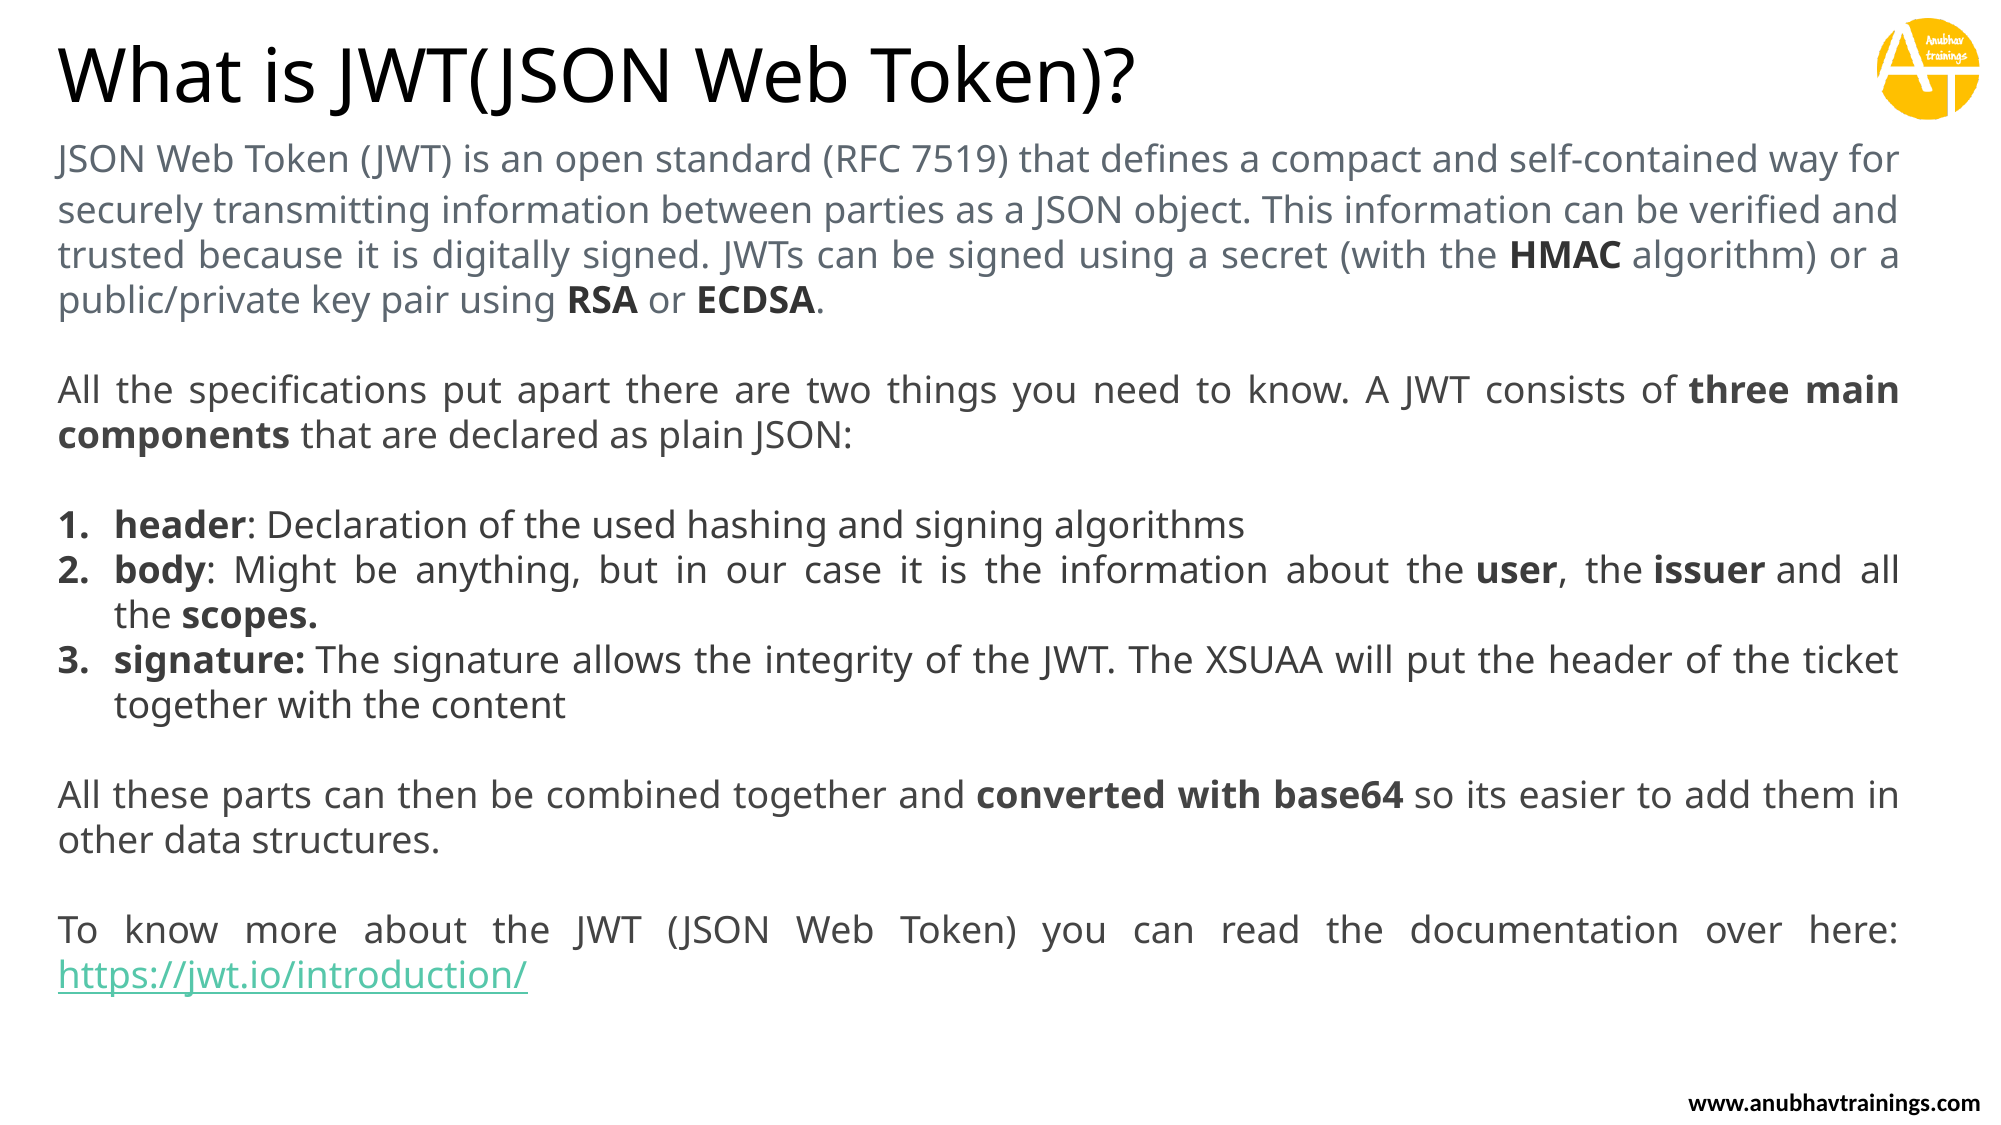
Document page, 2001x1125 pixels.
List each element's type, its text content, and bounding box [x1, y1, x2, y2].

text_box What is JWT(JSON Web Token)? [42, 30, 1866, 127]
text_box JSON Web Token (JWT) is an open standard (RFC 7519) that defines a compact and self-contained way for securely transmitting information between parties as a JSON object. This information can be verified and trusted because it is digitally signed. JWTs can be signed using a secret (with the HMAC algorithm) or a public/private key pair using RSA or ECDSA. All the specifications put apart there are two things you need to know. A JWT consists of three main components that are declared as plain JSON: header: Declaration of the used hashing and signing algorithms body: Might be anything, but in our case it is the information about the user, the issuer and all the scopes. signature: The signature allows the integrity of the JWT. The XSUAA will put the header of the ticket together with the content All these parts can then be combined together and converted with base64 so its easier to add them in other data structures. To know more about the JWT (JSON Web Token) you can read the documentation over here: https://jwt.io/introduction/ [42, 127, 1916, 1010]
picture [1866, 11, 1985, 128]
footer www.anubhavtrainings.com [1669, 1089, 2000, 1114]
